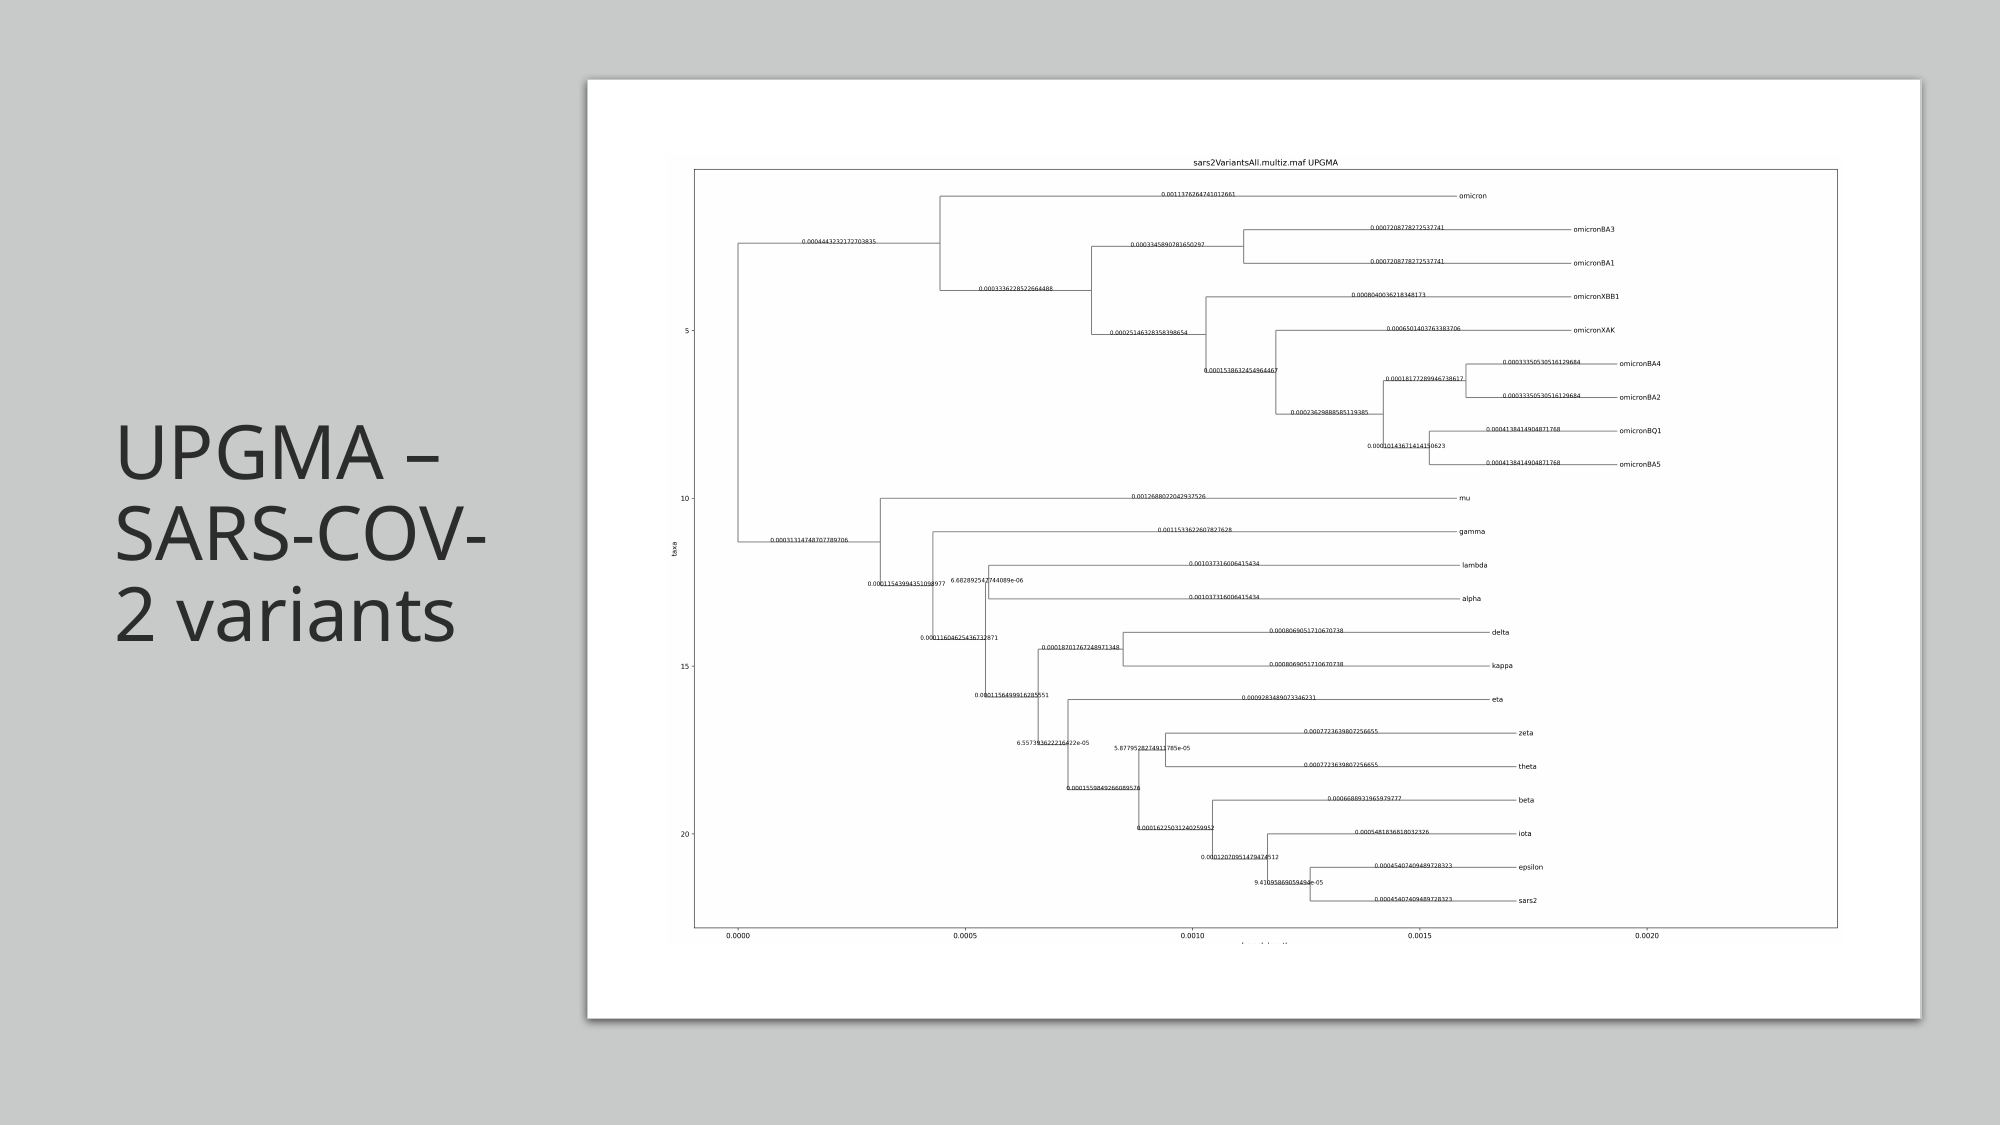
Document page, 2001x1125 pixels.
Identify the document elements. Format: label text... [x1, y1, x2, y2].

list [666, 154, 1842, 944]
title UPGMA – SARS-COV-2 variants [99, 104, 527, 968]
text_box [586, 78, 1922, 1019]
text_box [0, 0, 2000, 1125]
